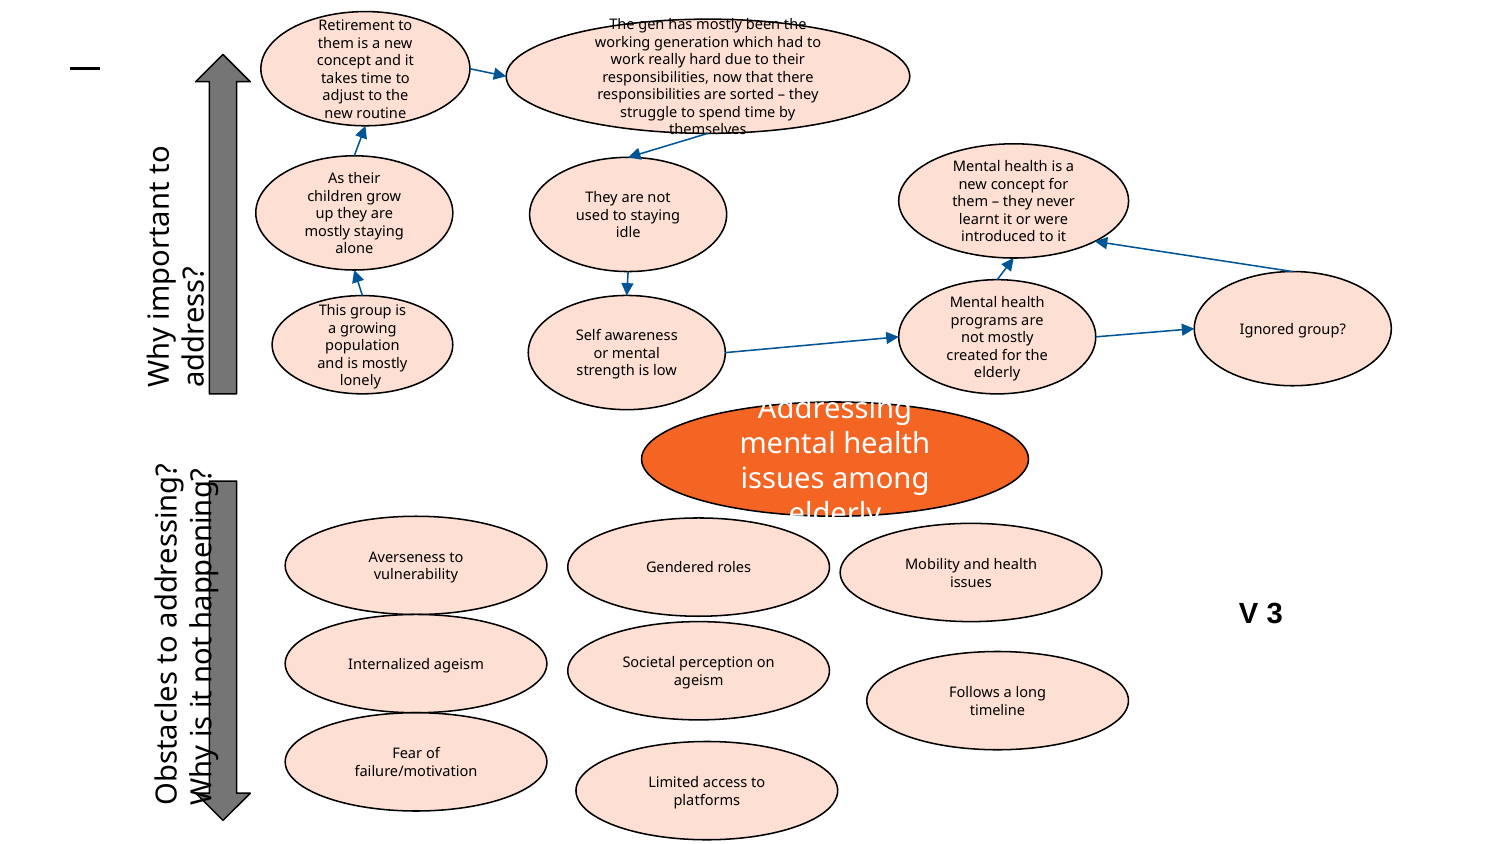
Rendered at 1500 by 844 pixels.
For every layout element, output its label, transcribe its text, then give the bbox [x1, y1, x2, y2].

text_box [204, 481, 251, 821]
text_box Addressing mental health issues among elderly [641, 401, 1029, 517]
text_box Follows a long timeline [866, 651, 1129, 750]
text_box The gen has mostly been the working generation which had to work really hard due to their responsibilities, now that there responsibilities are sorted – they struggle to spend time by themselves [507, 19, 910, 134]
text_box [725, 336, 899, 353]
text_box Why important to address? [124, 10, 196, 403]
text_box They are not used to staying idle [529, 157, 727, 272]
text_box Mental health programs are not mostly created for the elderly [898, 279, 1095, 394]
text_box V 3 [1224, 587, 1387, 637]
text_box Averseness to vulnerability [285, 516, 547, 614]
text_box This group is a growing population and is mostly lonely [272, 295, 453, 394]
text_box Mental health is a new concept for them – they never learnt it or were introduced to it [898, 143, 1129, 259]
text_box Retirement to them is a new concept and it takes time to adjust to the new routine [260, 11, 470, 126]
text_box Self awareness or mental strength is low [528, 295, 725, 410]
text_box Societal perception on ageism [567, 621, 830, 720]
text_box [996, 257, 1014, 280]
text_box Ignored group? [1194, 271, 1392, 386]
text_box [354, 269, 363, 296]
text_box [627, 133, 709, 158]
text_box Limited access to platforms [575, 741, 838, 840]
text_box Fear of failure/motivation [285, 712, 547, 812]
text_box Gendered roles [567, 517, 830, 617]
text_box Internalized ageism [285, 614, 547, 713]
text_box As their children grow up they are mostly staying alone [255, 155, 453, 270]
text_box [196, 54, 251, 394]
text_box Obstacles to addressing? Why is it not happening? [132, 428, 204, 821]
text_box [1094, 241, 1293, 272]
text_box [469, 68, 507, 77]
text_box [1095, 328, 1195, 337]
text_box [353, 125, 366, 156]
text_box Mobility and health issues [840, 523, 1102, 622]
